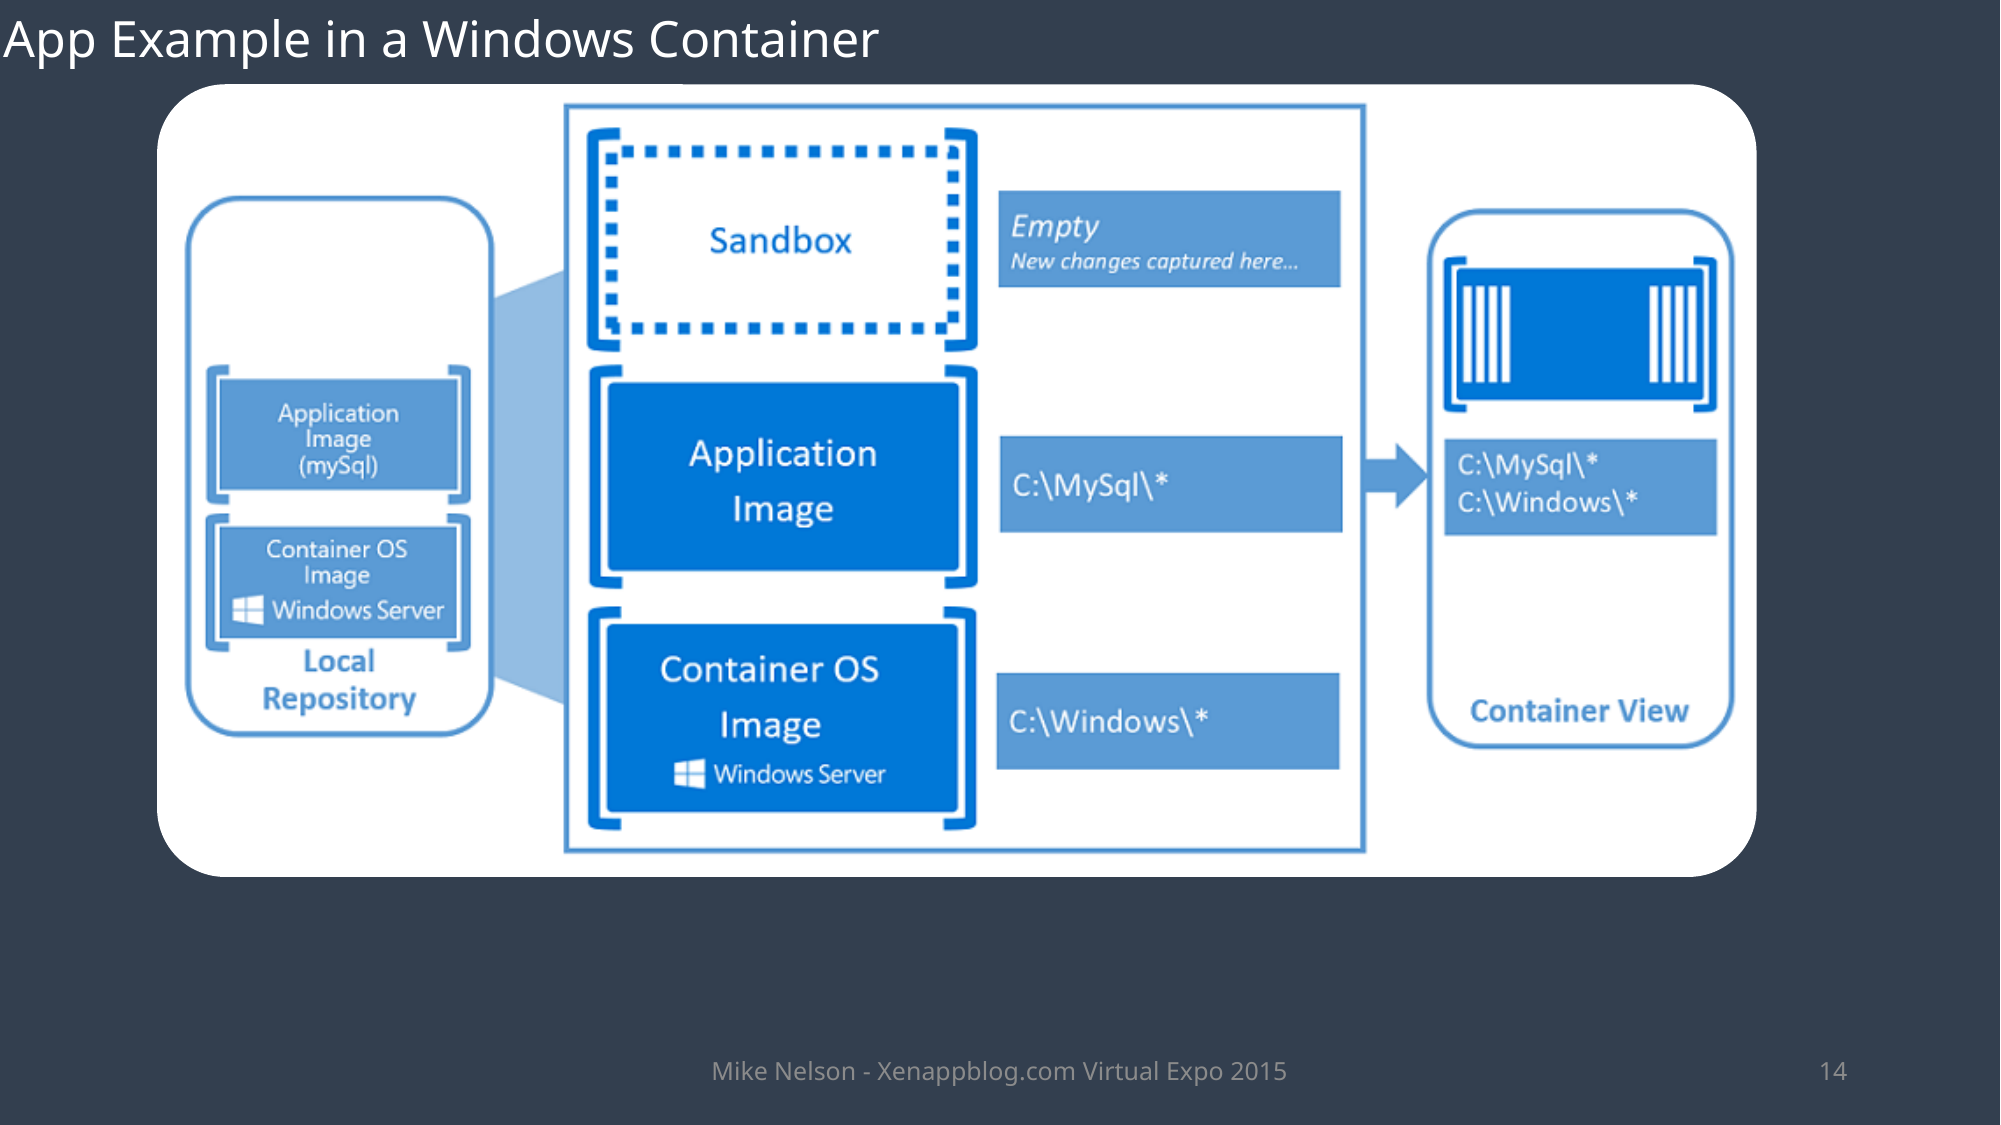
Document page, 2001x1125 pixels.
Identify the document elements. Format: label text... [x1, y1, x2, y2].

text_box App Example in a Windows Container [0, 0, 896, 75]
footer Mike Nelson - Xenappblog.com Virtual Expo 2015 [662, 1042, 1338, 1103]
picture [157, 84, 1757, 877]
slide_number 14 [1412, 1042, 1863, 1103]
